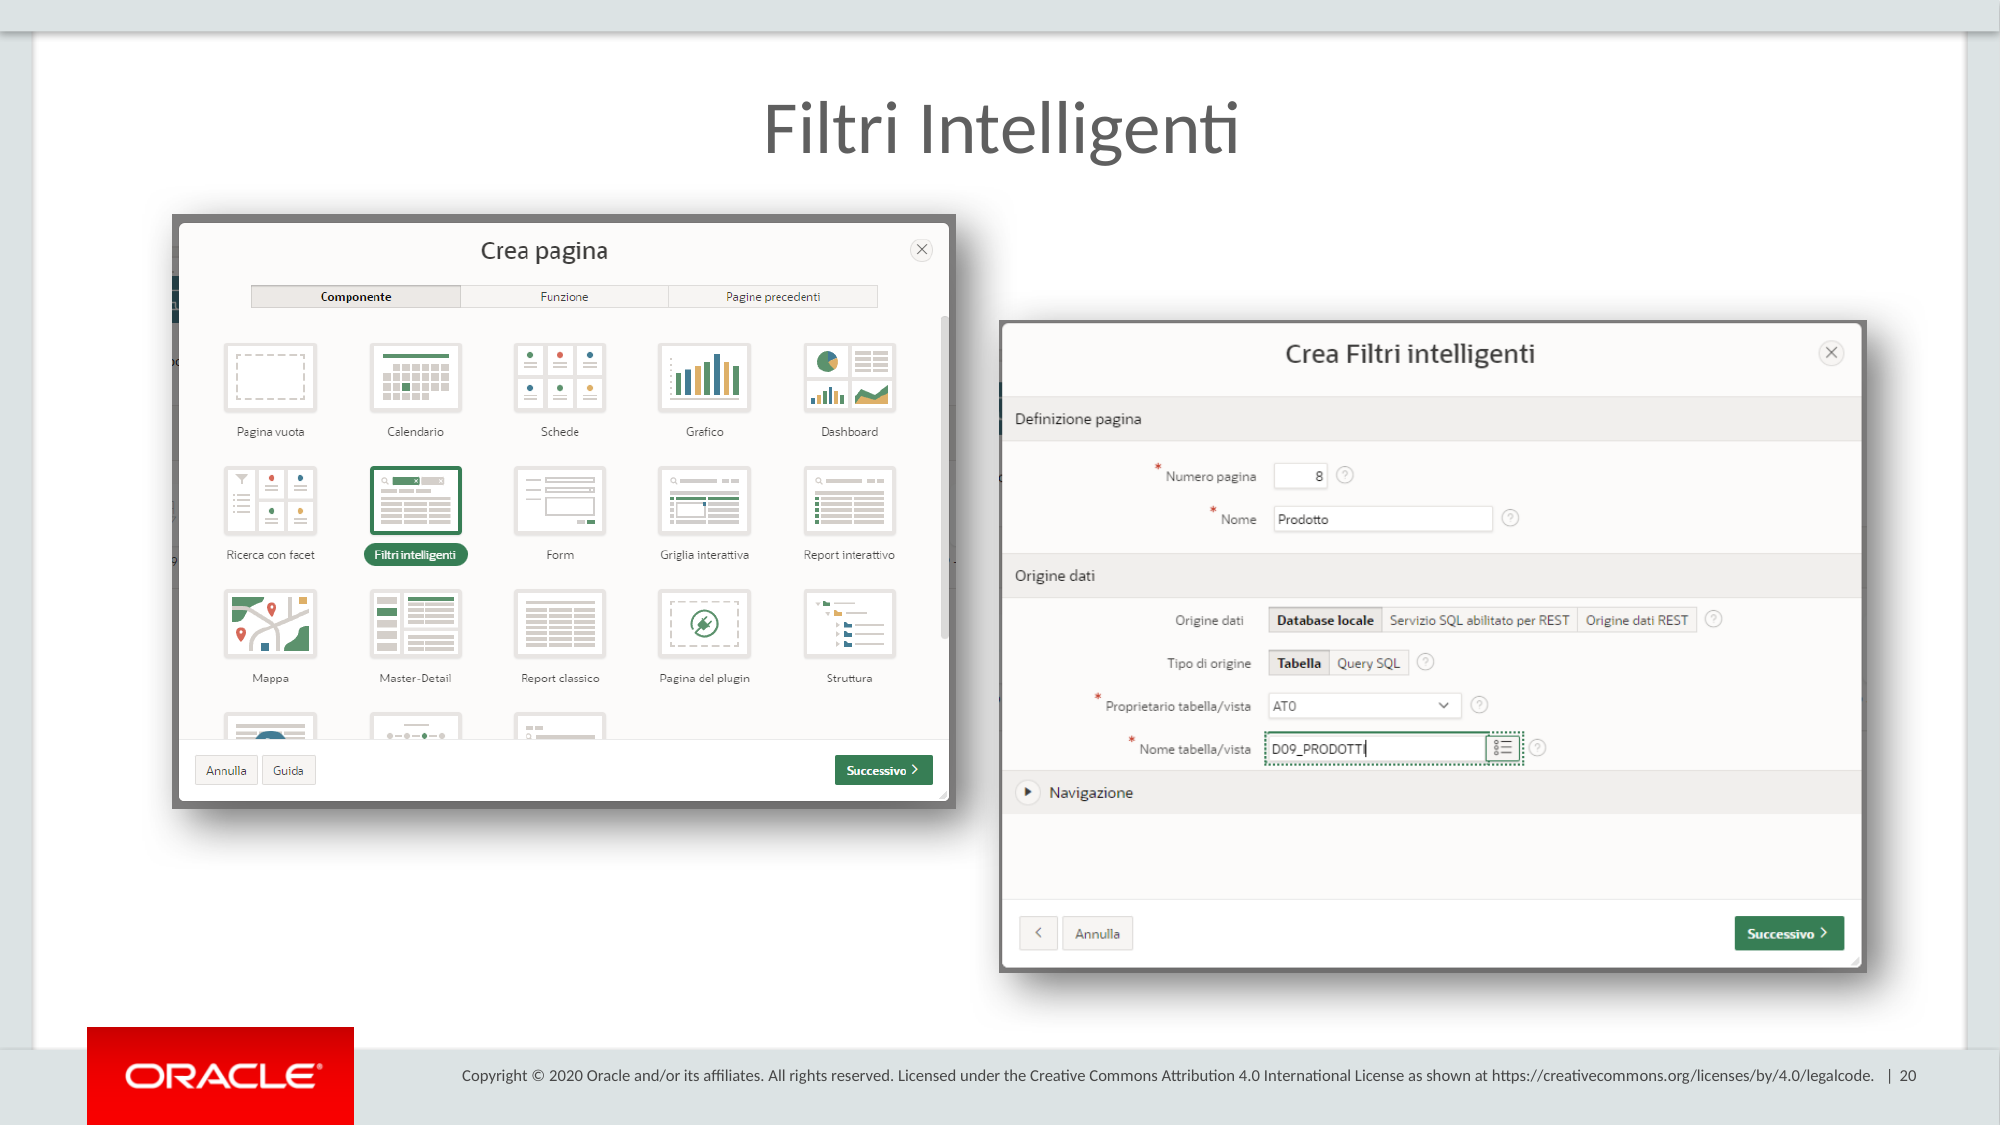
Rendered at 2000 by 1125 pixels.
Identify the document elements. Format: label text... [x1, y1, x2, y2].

picture [171, 214, 956, 809]
picture [87, 1027, 354, 1125]
title Filtri Intelligenti [763, 66, 1290, 169]
picture [999, 320, 1867, 974]
